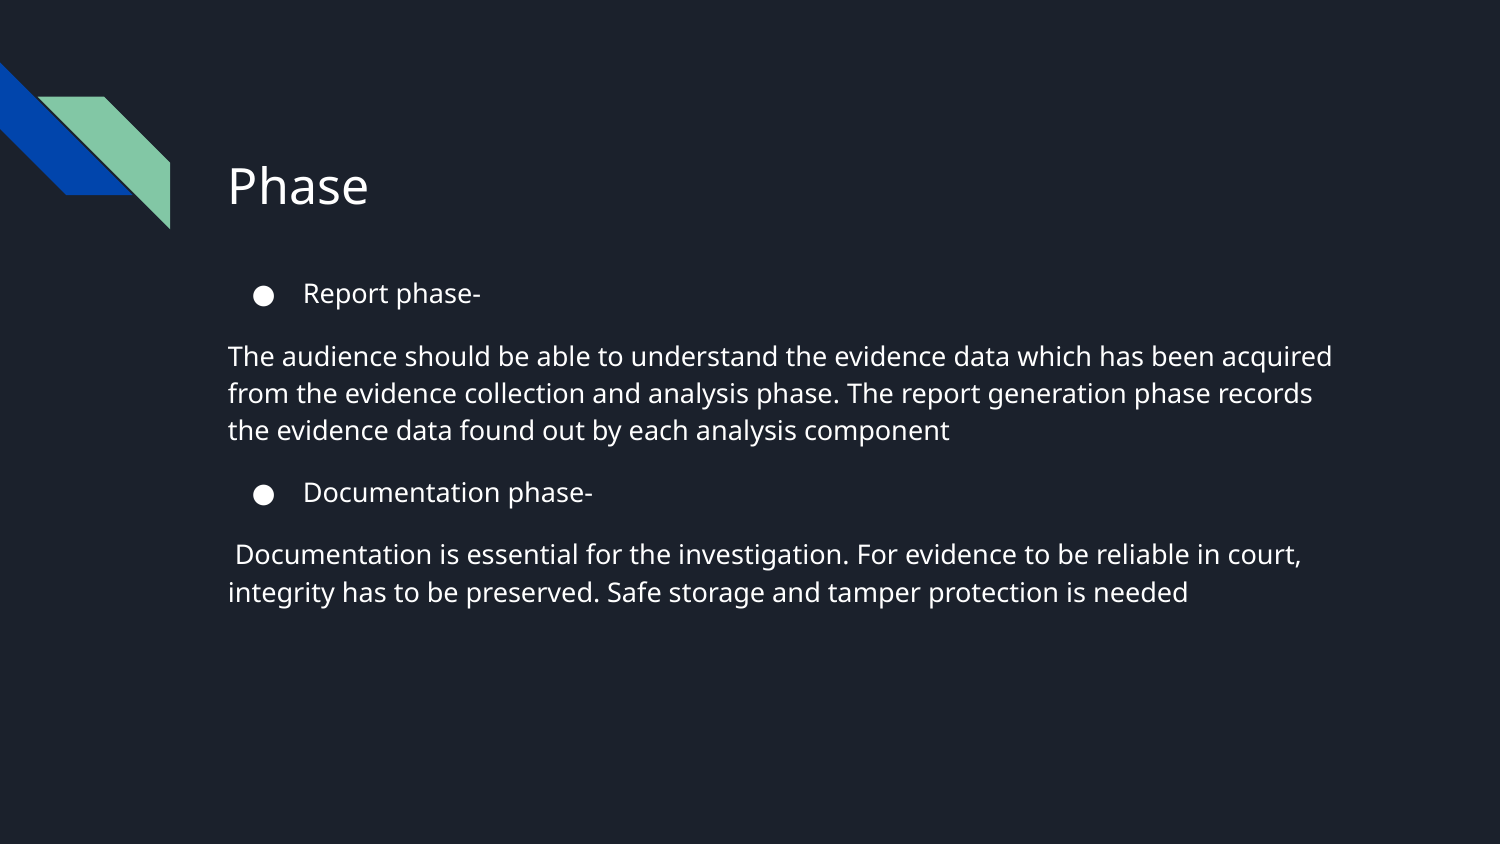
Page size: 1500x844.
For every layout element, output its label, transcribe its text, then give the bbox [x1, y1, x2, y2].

list Report phase- The audience should be able to understand the evidence data which has been acquired from the evidence collection and analysis phase. The report generation phase records the evidence data found out by each analysis component Documentation phase- Documentation is essential for the investigation. For evidence to be reliable in court, integrity has to be preserved. Safe storage and tamper protection is needed [212, 257, 1368, 735]
title Phase [212, 139, 1368, 257]
